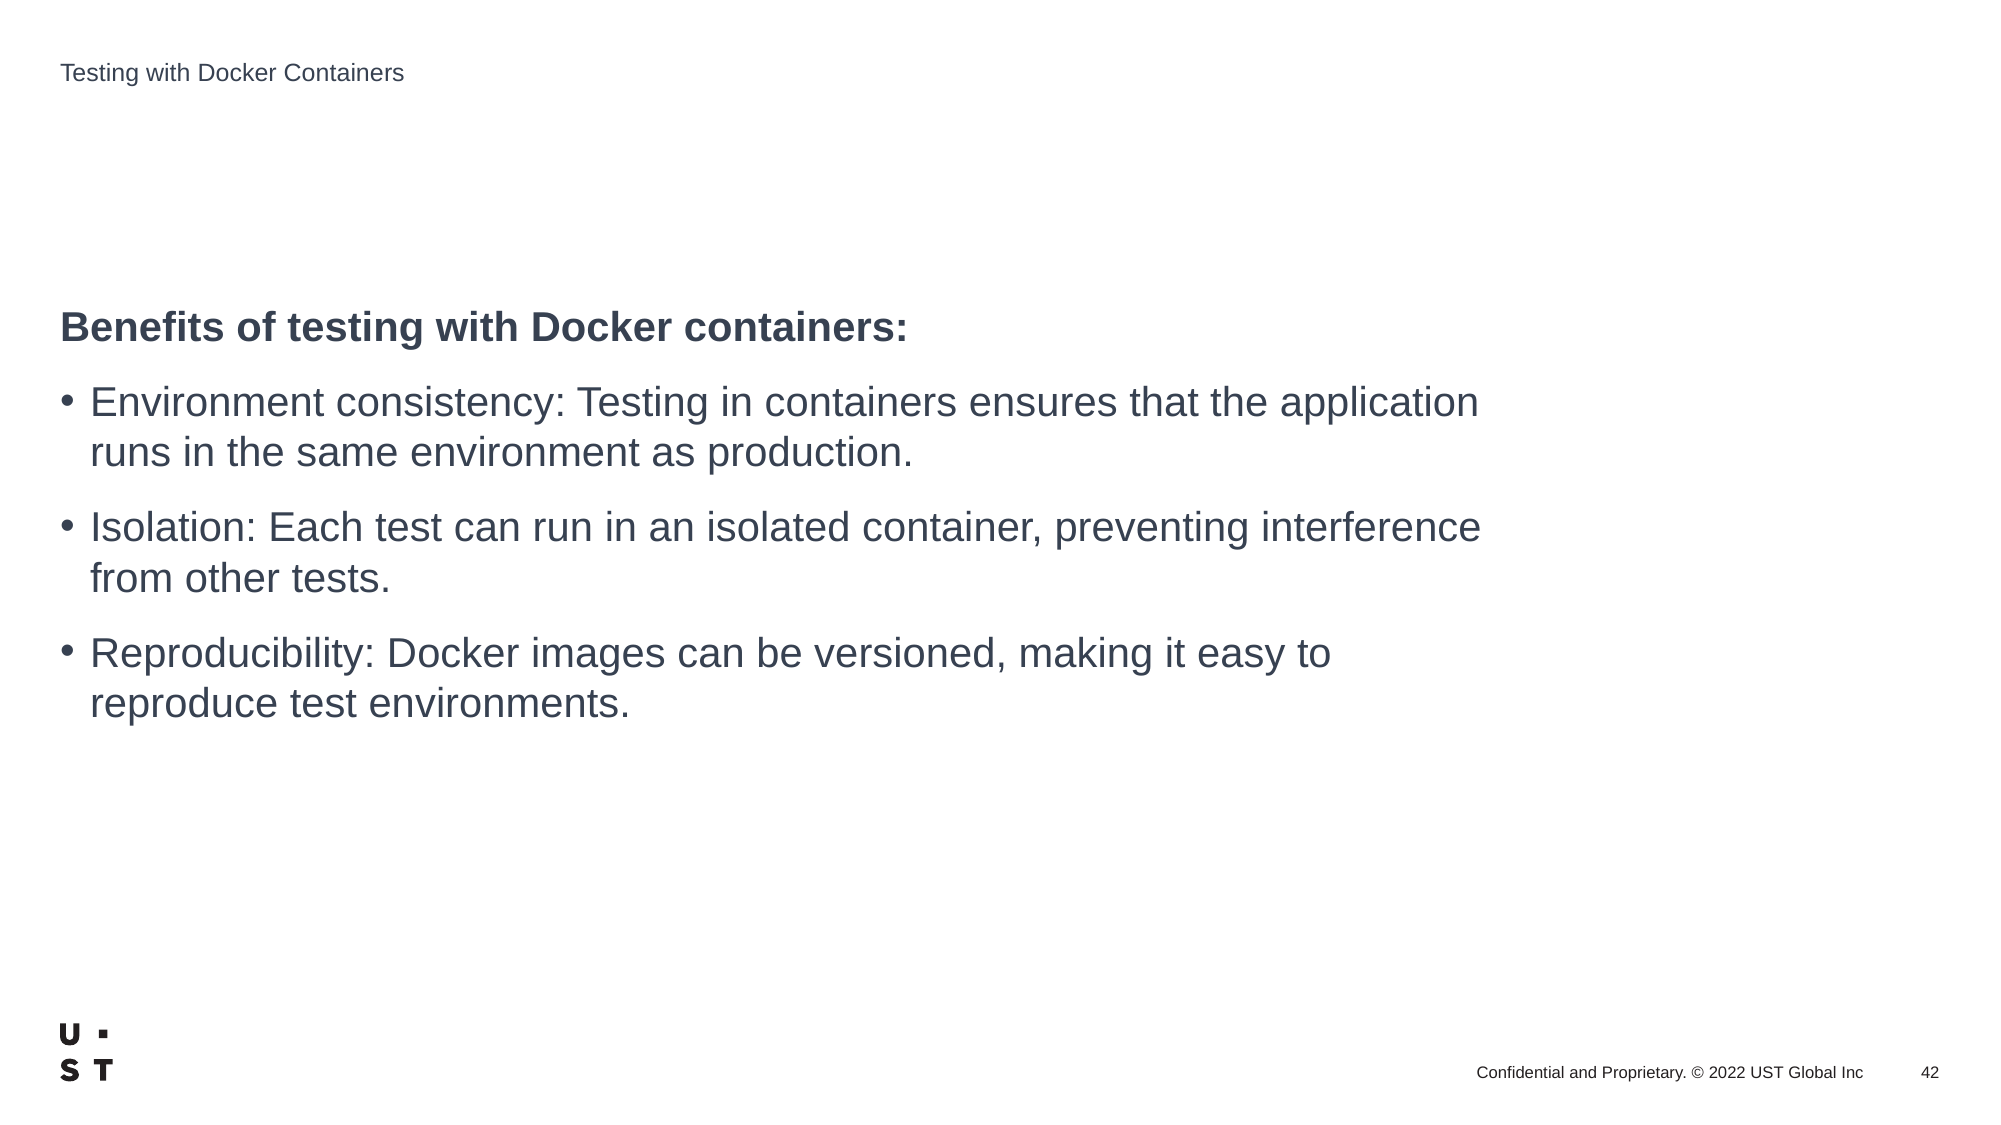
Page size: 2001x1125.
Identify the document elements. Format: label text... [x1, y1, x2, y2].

title Testing with Docker Containers [60, 60, 1940, 210]
list Benefits of testing with Docker containers: Environment consistency: Testing in containers ensures that the application runs in the same environment as production. Isolation: Each test can run in an isolated container, preventing interference from other tests. Reproducibility: Docker images can be versioned, making it easy to reproduce test environments. [60, 299, 1530, 998]
